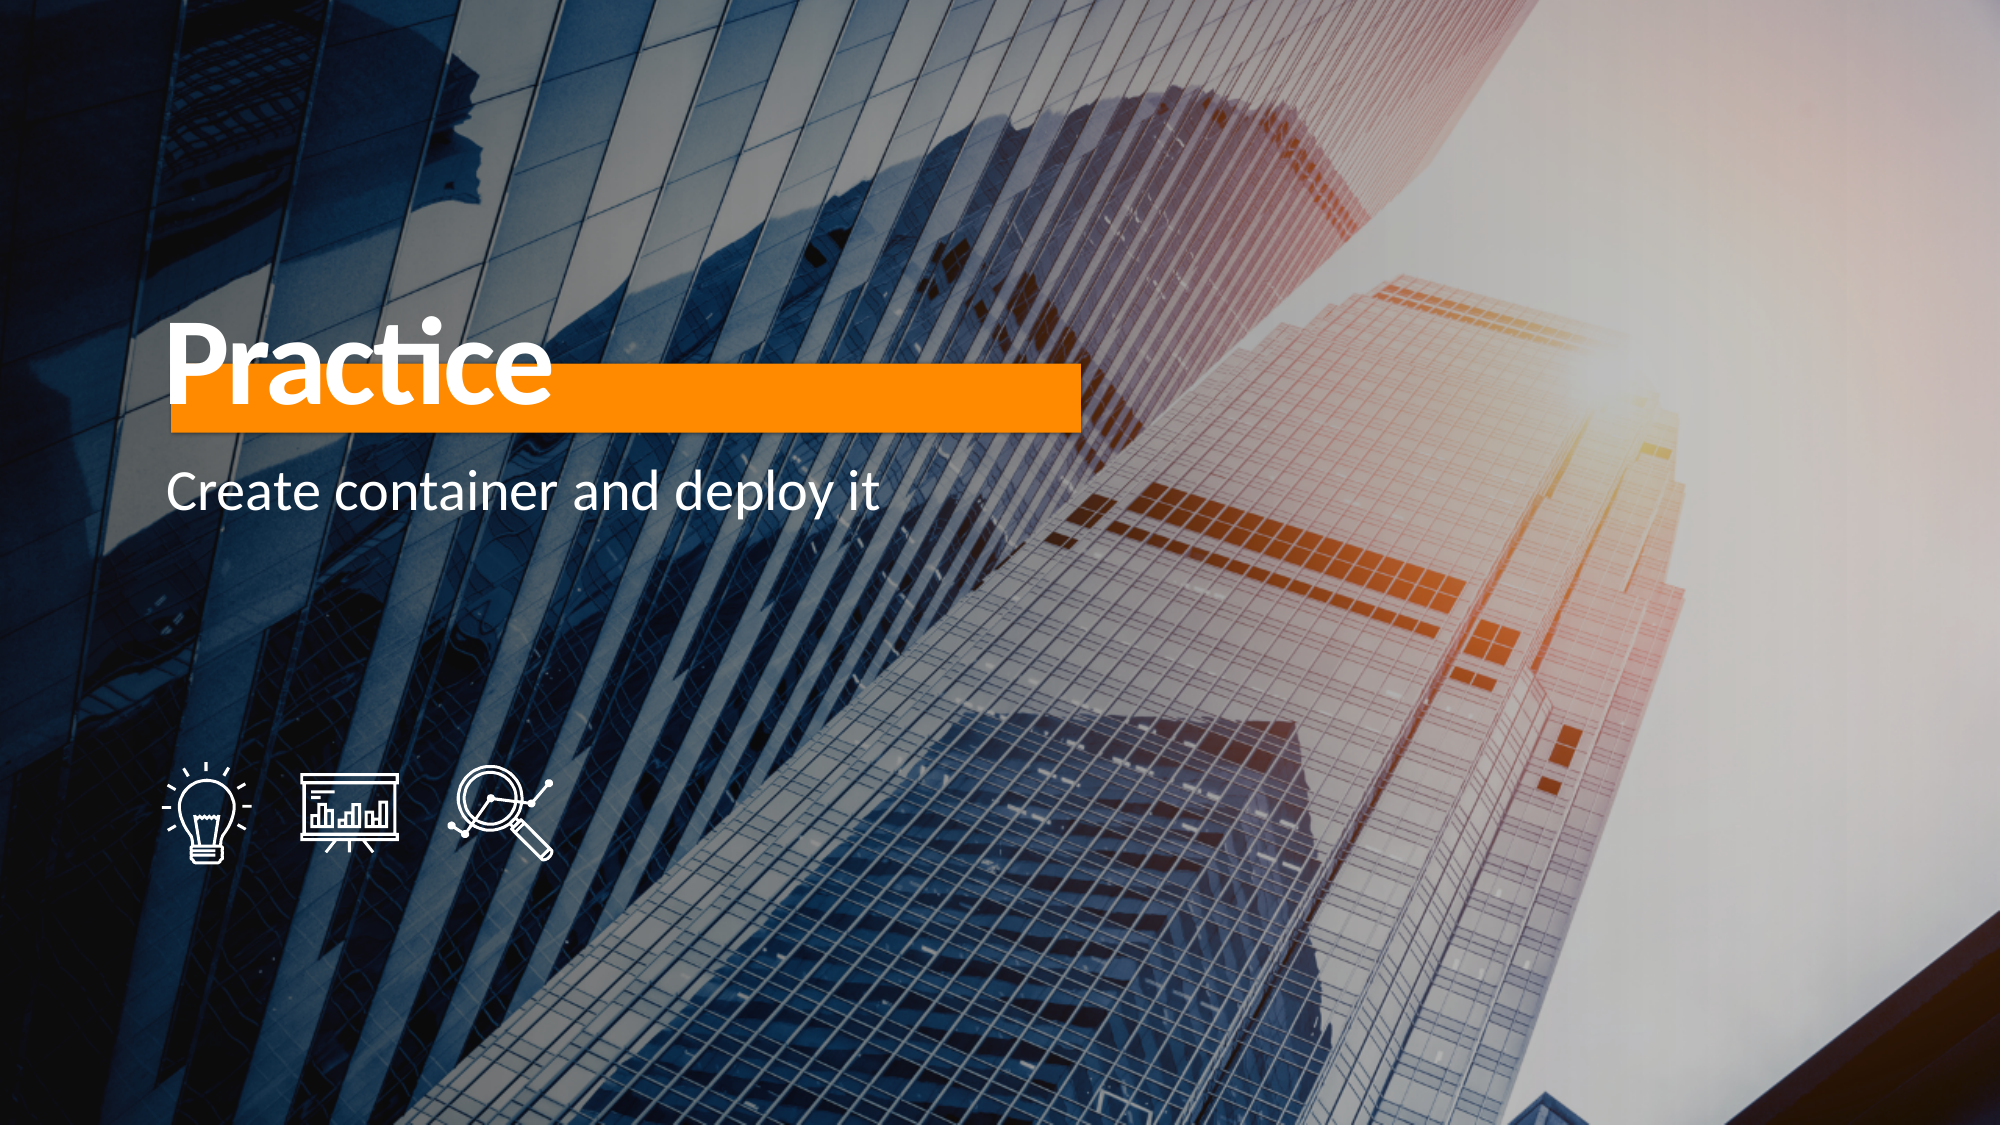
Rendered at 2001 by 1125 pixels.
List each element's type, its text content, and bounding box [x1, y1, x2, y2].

text_box Create container and deploy it [166, 452, 1047, 523]
text_box [170, 426, 1082, 434]
text_box [447, 765, 554, 862]
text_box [161, 762, 252, 865]
picture [0, 0, 2000, 1125]
text_box Practice [163, 320, 1327, 426]
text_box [300, 773, 399, 854]
